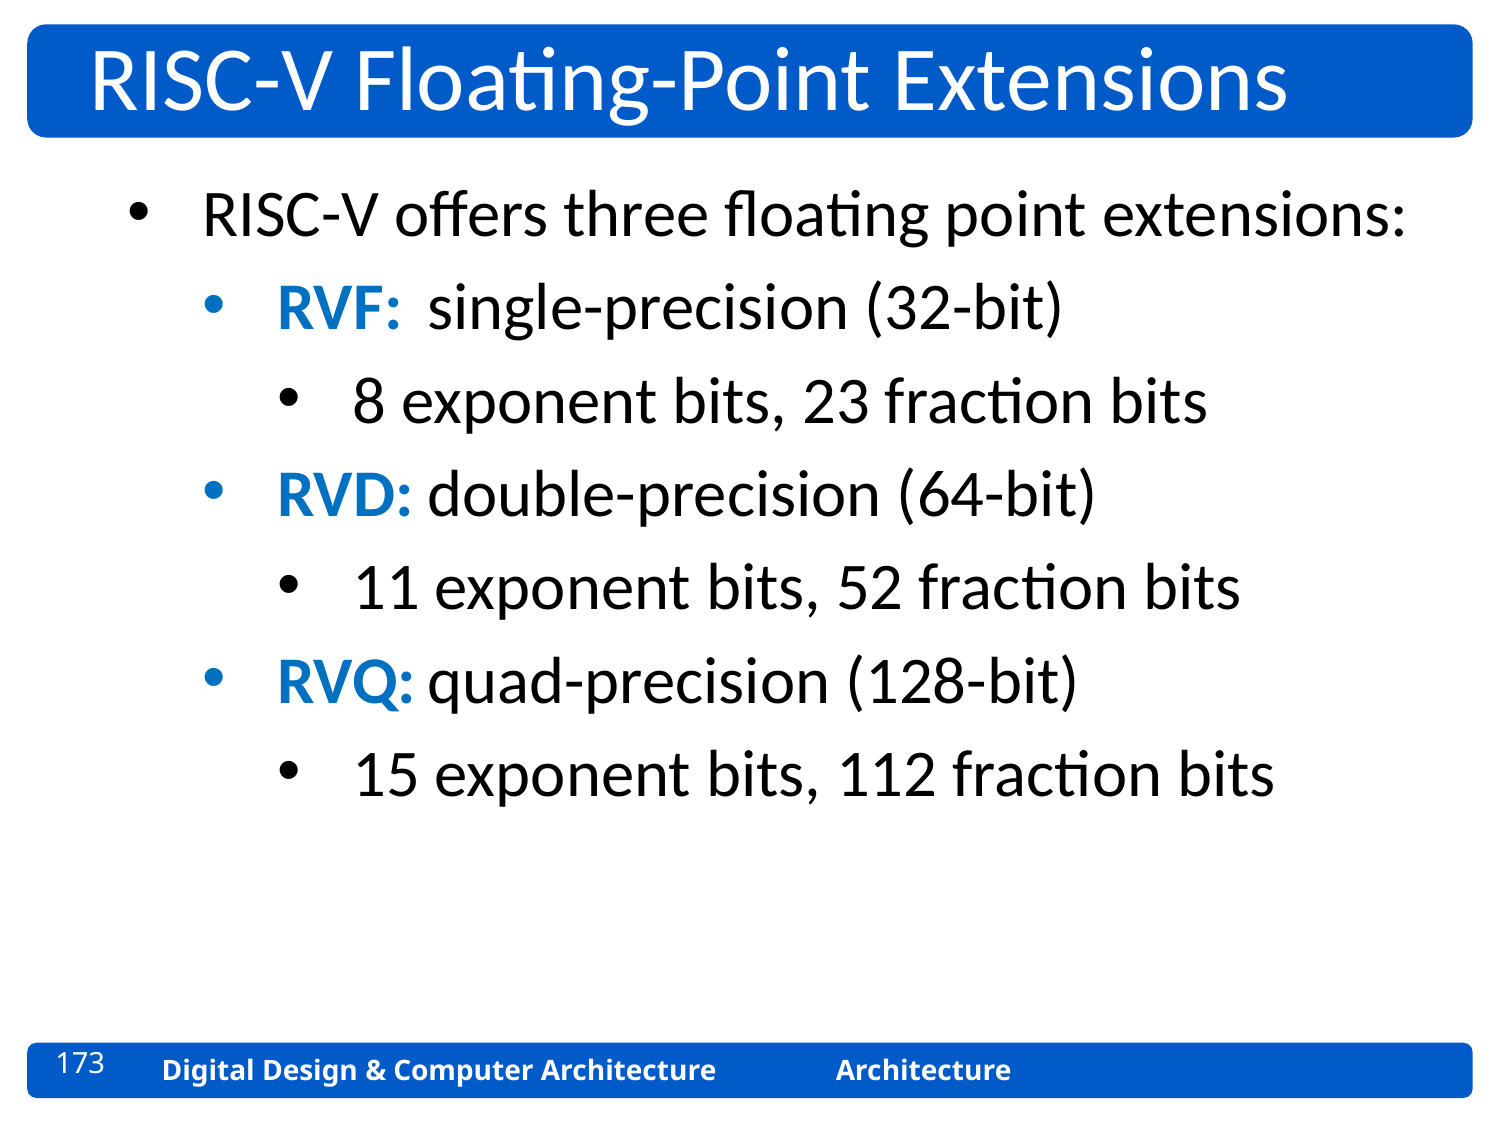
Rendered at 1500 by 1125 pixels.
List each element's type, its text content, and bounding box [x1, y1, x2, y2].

text_box RISC-V offers three floating point extensions: RVF: single-precision (32-bit) 8 exponent bits, 23 fraction bits RVD: double-precision (64-bit) 11 exponent bits, 52 fraction bits RVQ: quad-precision (128-bit) 15 exponent bits, 112 fraction bits [112, 162, 1438, 975]
slide_number 173 [40, 1037, 164, 1096]
text_box RISC-V Floating-Point Extensions [74, 11, 1438, 136]
